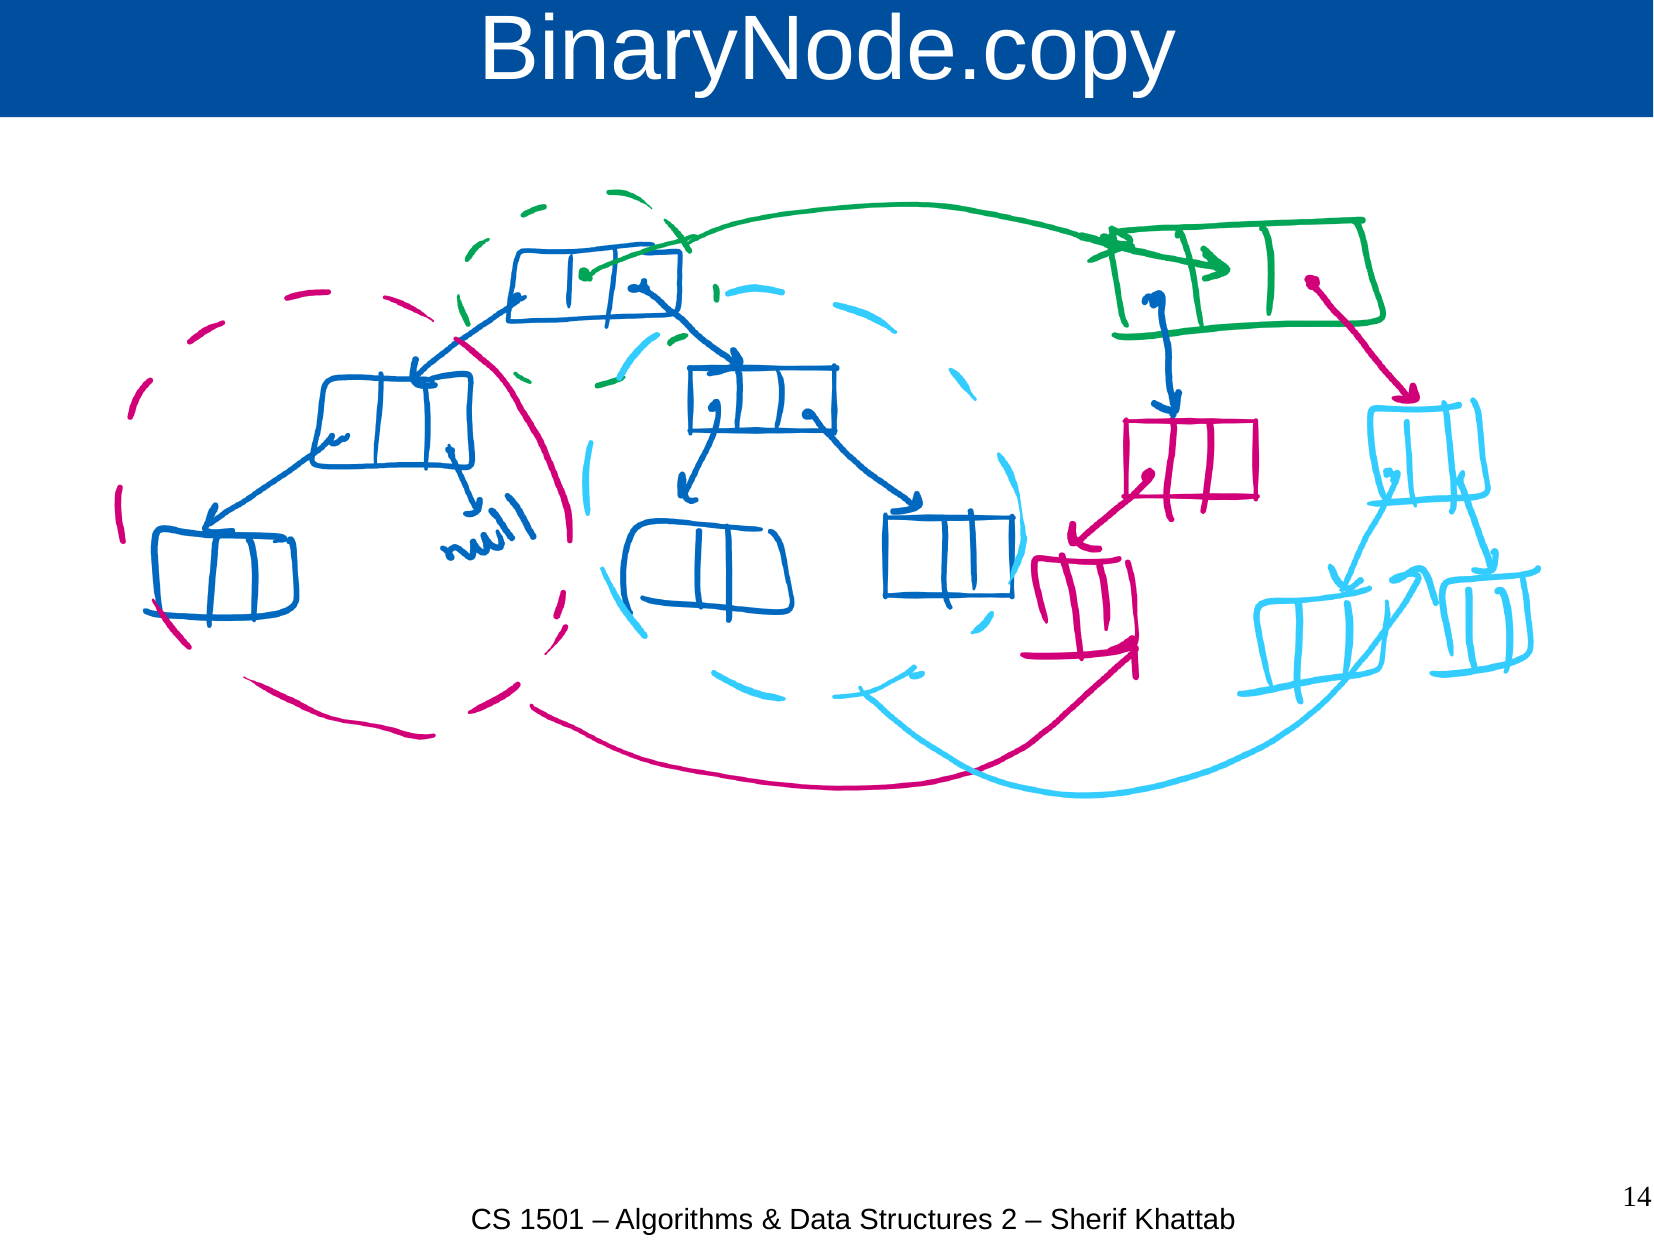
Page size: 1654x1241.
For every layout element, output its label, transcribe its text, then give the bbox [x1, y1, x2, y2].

footer CS 1501 – Algorithms & Data Structures 2 – Sherif Khattab [460, 1202, 1248, 1241]
title BinaryNode.copy [0, 0, 1654, 118]
picture [96, 171, 1559, 1147]
slide_number 14 [1272, 1178, 1653, 1241]
